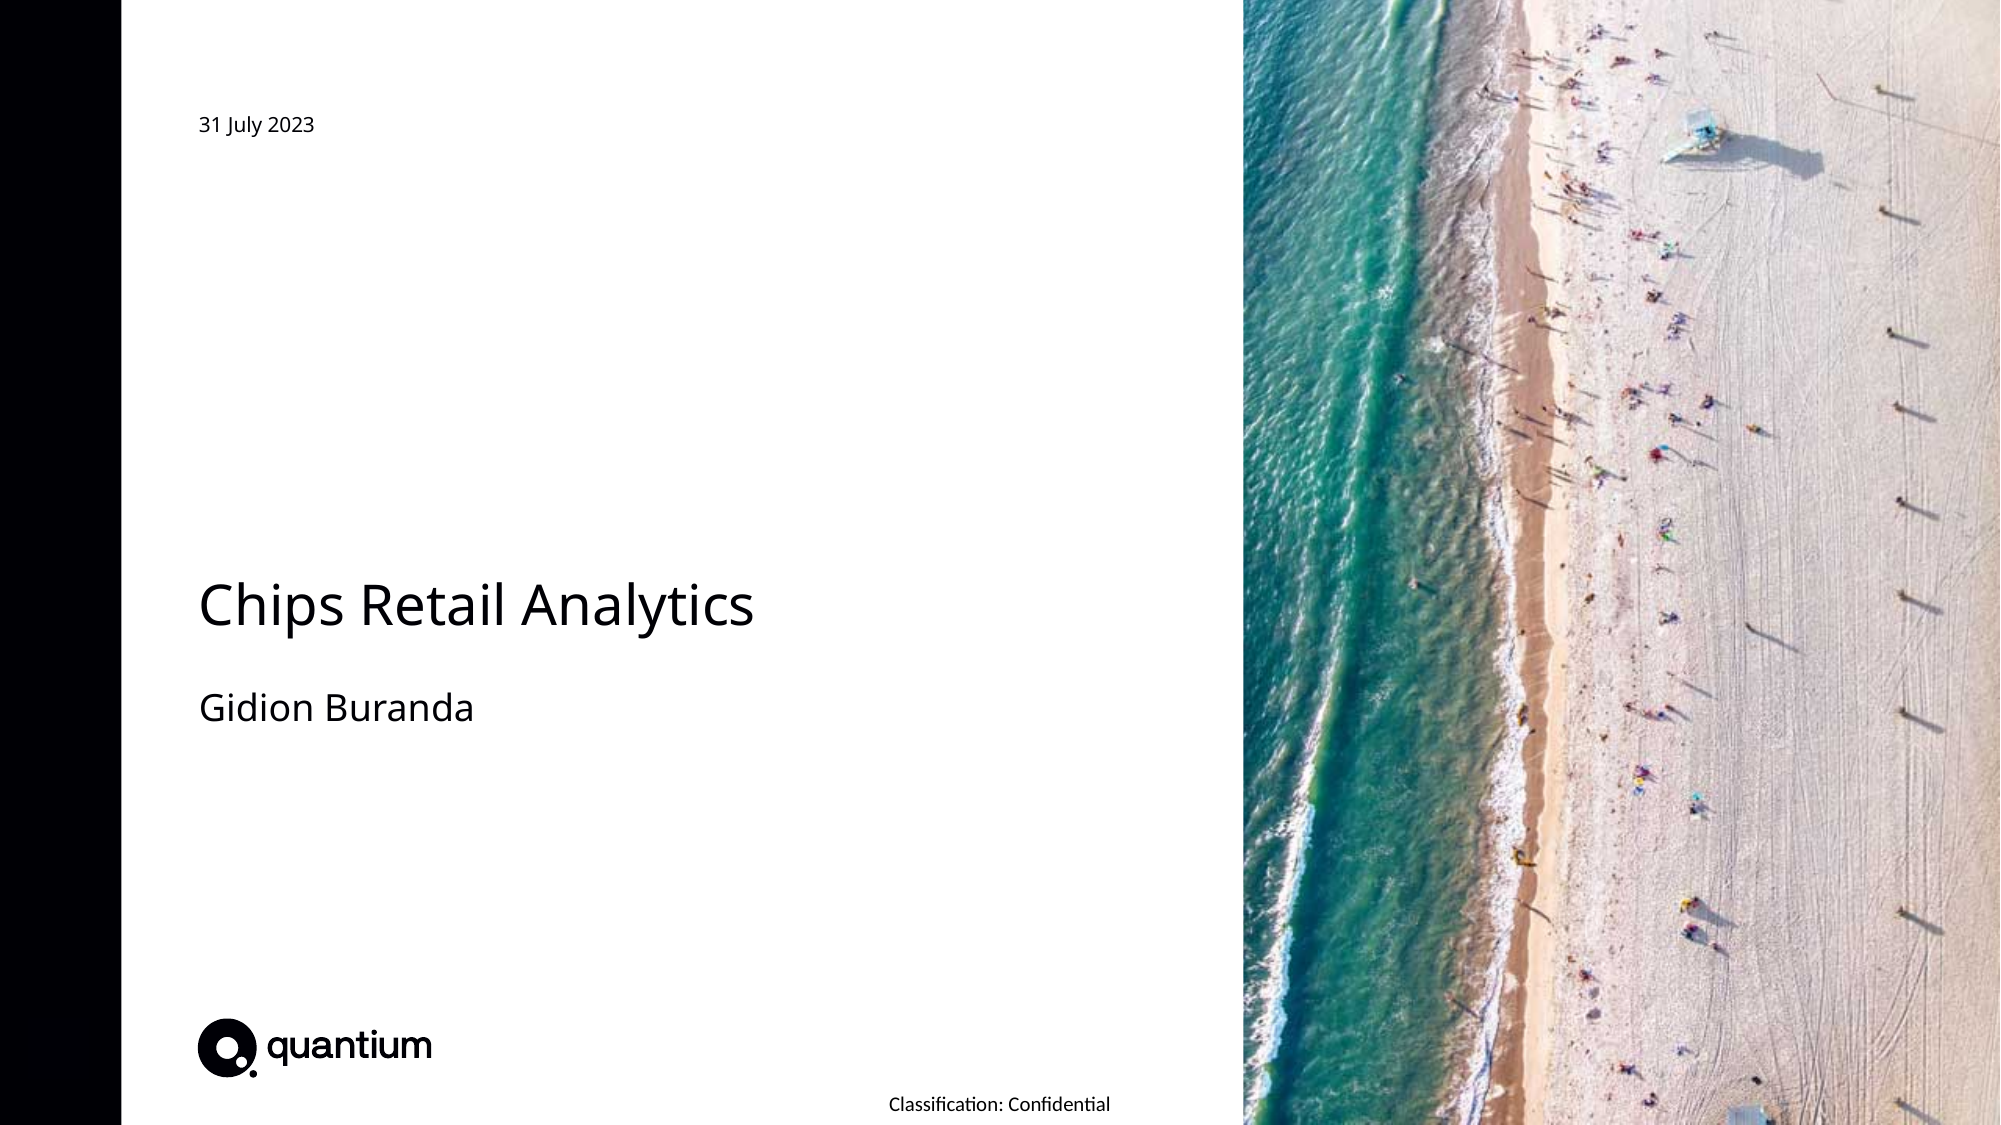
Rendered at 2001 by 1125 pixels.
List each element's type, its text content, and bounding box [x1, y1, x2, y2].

picture [1291, 1022, 1296, 1034]
picture [1243, 0, 2000, 1125]
list 31 July 2023 [198, 106, 549, 147]
title Chips Retail Analytics [198, 166, 870, 644]
subtitle Gidion Buranda [198, 676, 870, 880]
